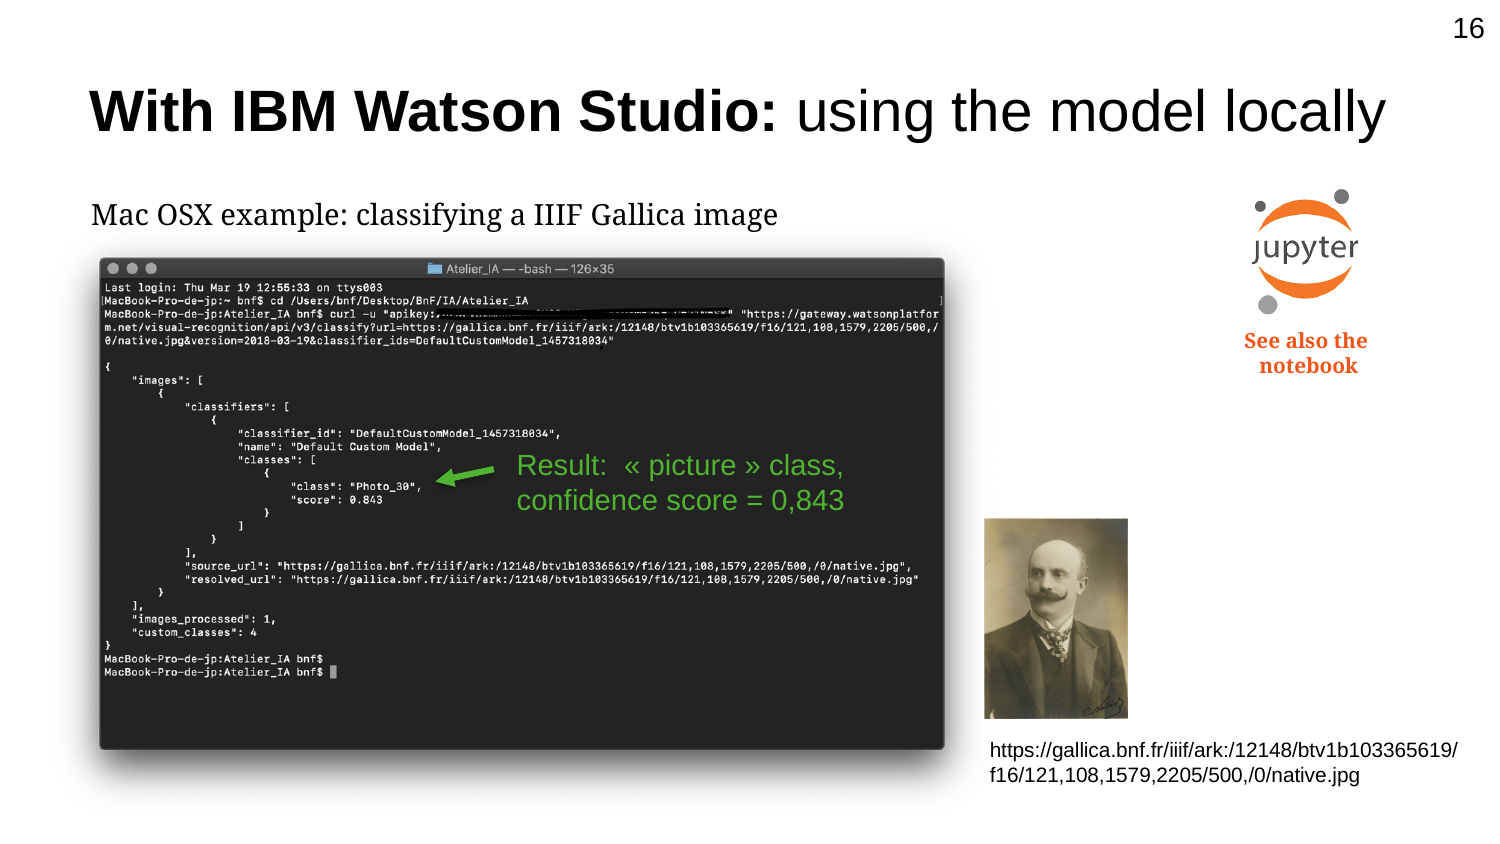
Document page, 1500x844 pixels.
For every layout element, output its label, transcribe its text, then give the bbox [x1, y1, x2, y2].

title With IBM Watson Studio: using the model locally [75, 65, 1475, 188]
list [44, 220, 999, 822]
picture [1249, 187, 1360, 315]
picture [984, 518, 1128, 720]
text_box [434, 468, 494, 482]
text_box Mac OSX example: classifying a IIIF Gallica image [76, 169, 795, 219]
text_box https://gallica.bnf.fr/iiif/ark:/12148/btv1b103365619/f16/121,108,1579,2205/500,/0/native.jpg [1003, 728, 1500, 794]
text_box See also the notebook [1229, 320, 1389, 386]
slide_number 16 [1325, 2, 1500, 43]
